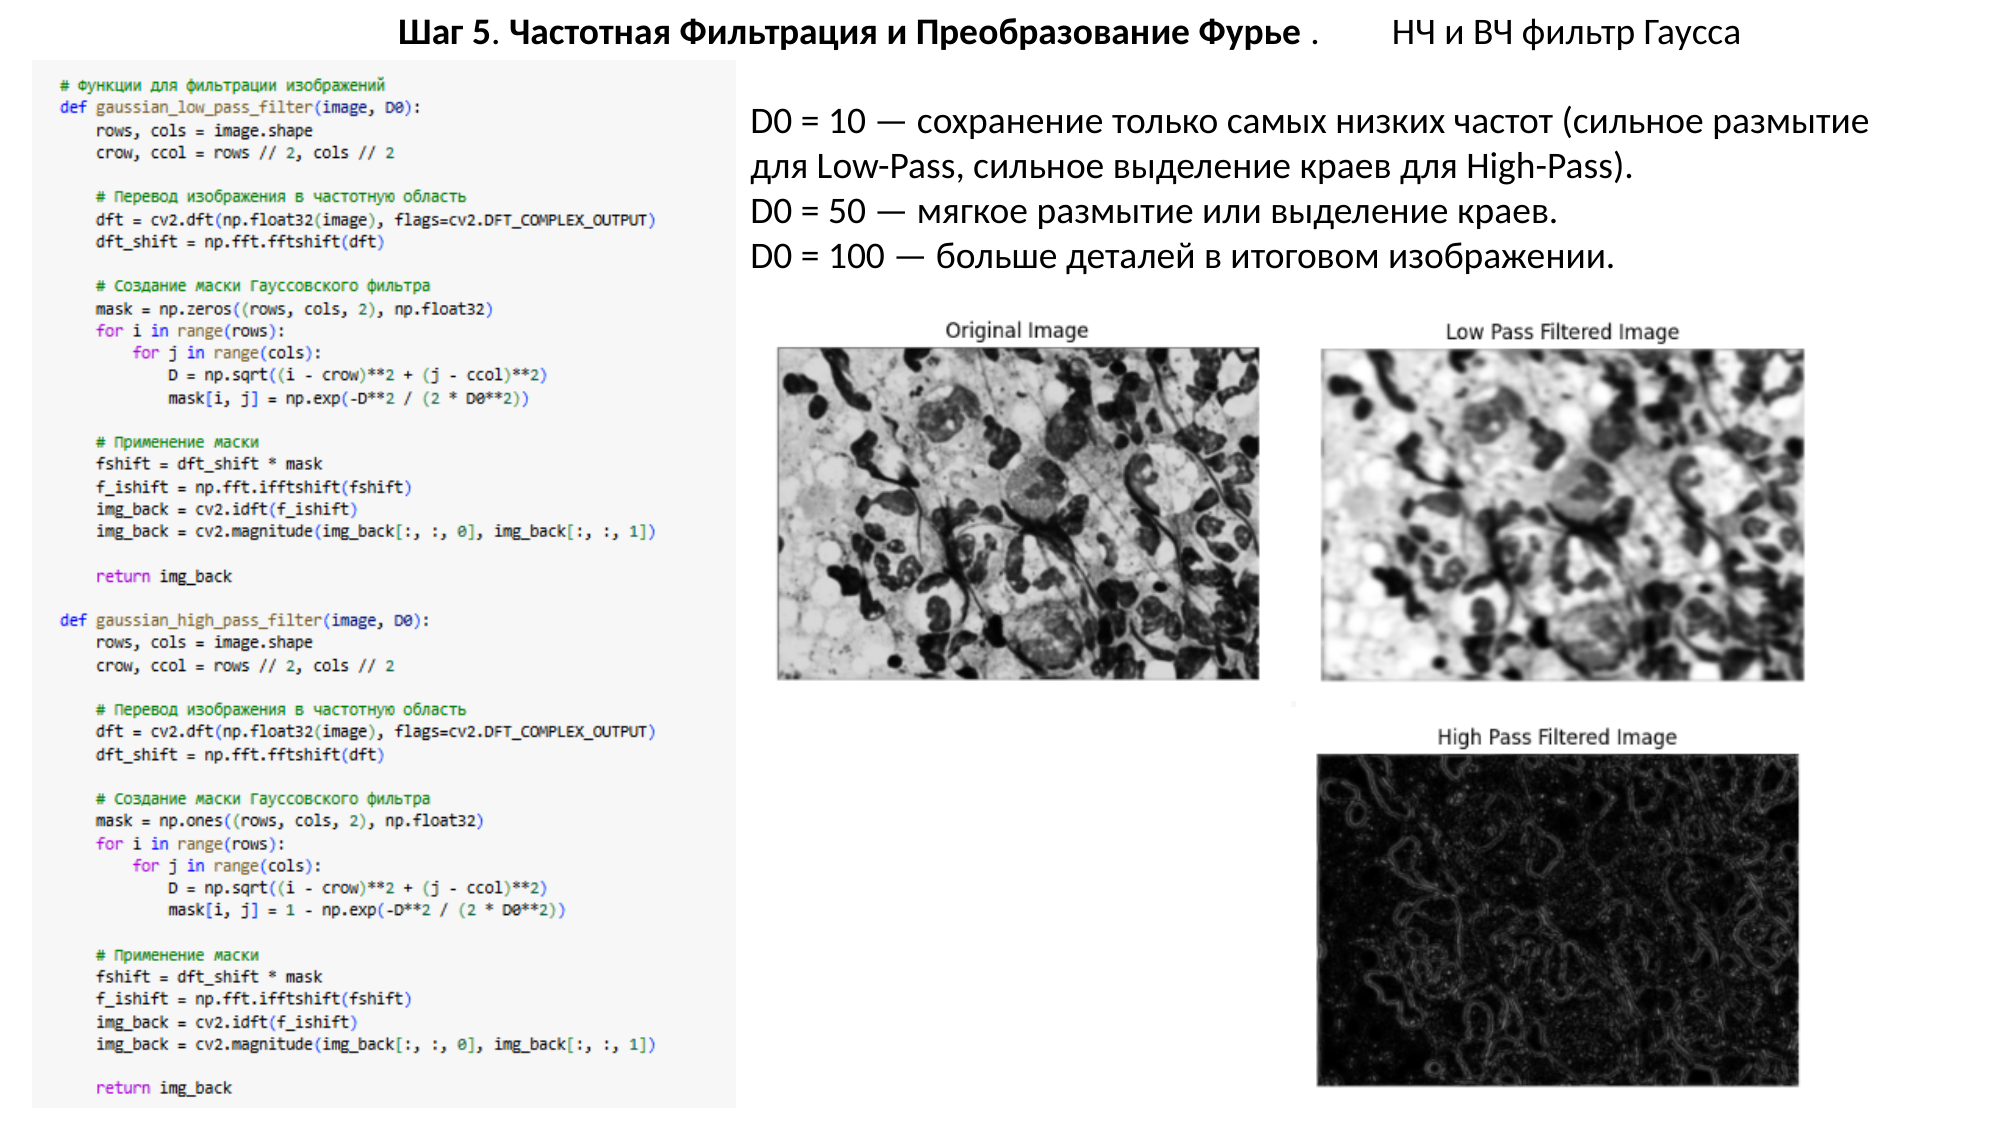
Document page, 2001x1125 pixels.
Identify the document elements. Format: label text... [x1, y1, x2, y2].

picture [32, 60, 736, 1108]
text_box НЧ и ВЧ фильтр Гаусса [1377, 0, 1757, 60]
picture [759, 302, 1838, 1125]
text_box D0 = 10 — сохранение только самых низких частот (сильное размытие для Low-Pass, сильное выделение краев для High-Pass). D0 = 50 — мягкое размытие или выделение краев. D0 = 100 — больше деталей в итоговом изображении. [736, 88, 1938, 284]
text_box Шаг 5. Частотная Фильтрация и Преобразование Фурье . [383, 0, 1335, 60]
